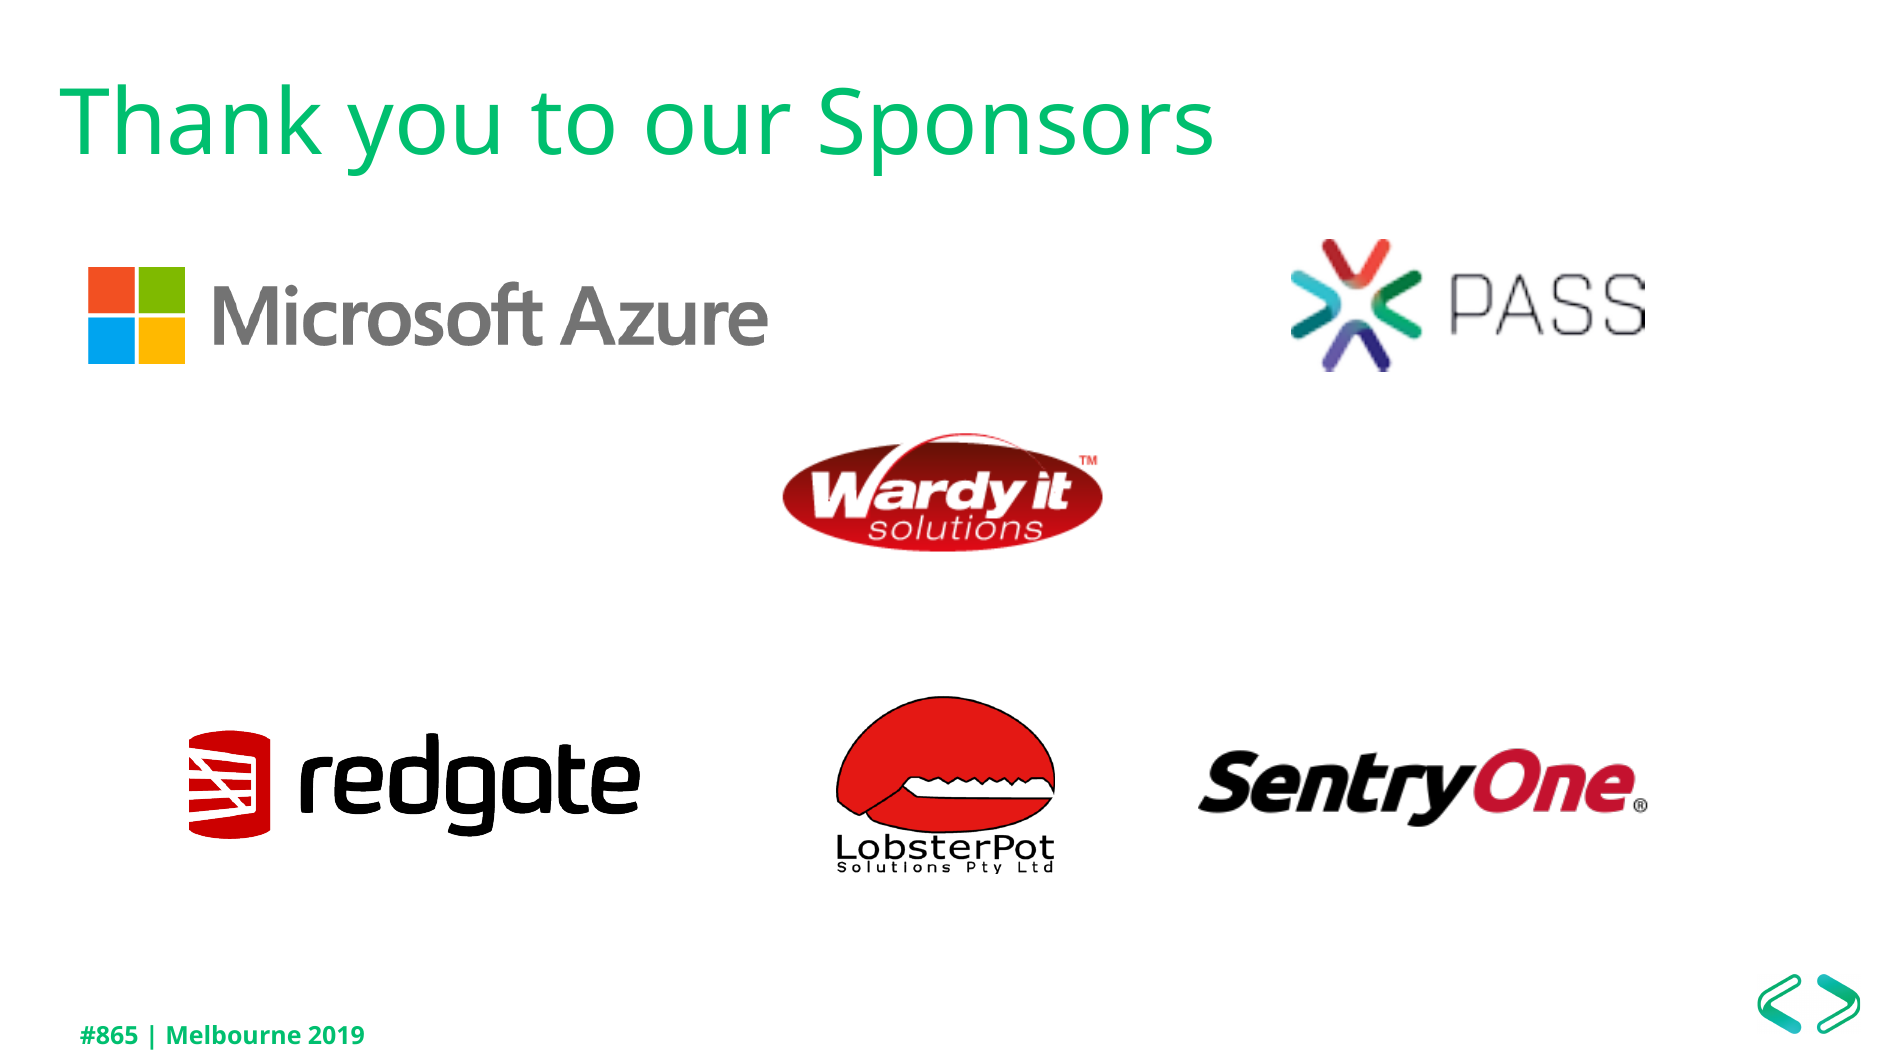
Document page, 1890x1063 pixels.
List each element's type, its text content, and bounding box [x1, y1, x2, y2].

picture [189, 730, 641, 840]
title Thank you to our Sponsors [59, 59, 1831, 178]
picture [780, 432, 1109, 556]
picture [1291, 239, 1646, 372]
picture [835, 695, 1055, 874]
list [59, 176, 793, 452]
picture [1198, 743, 1649, 834]
